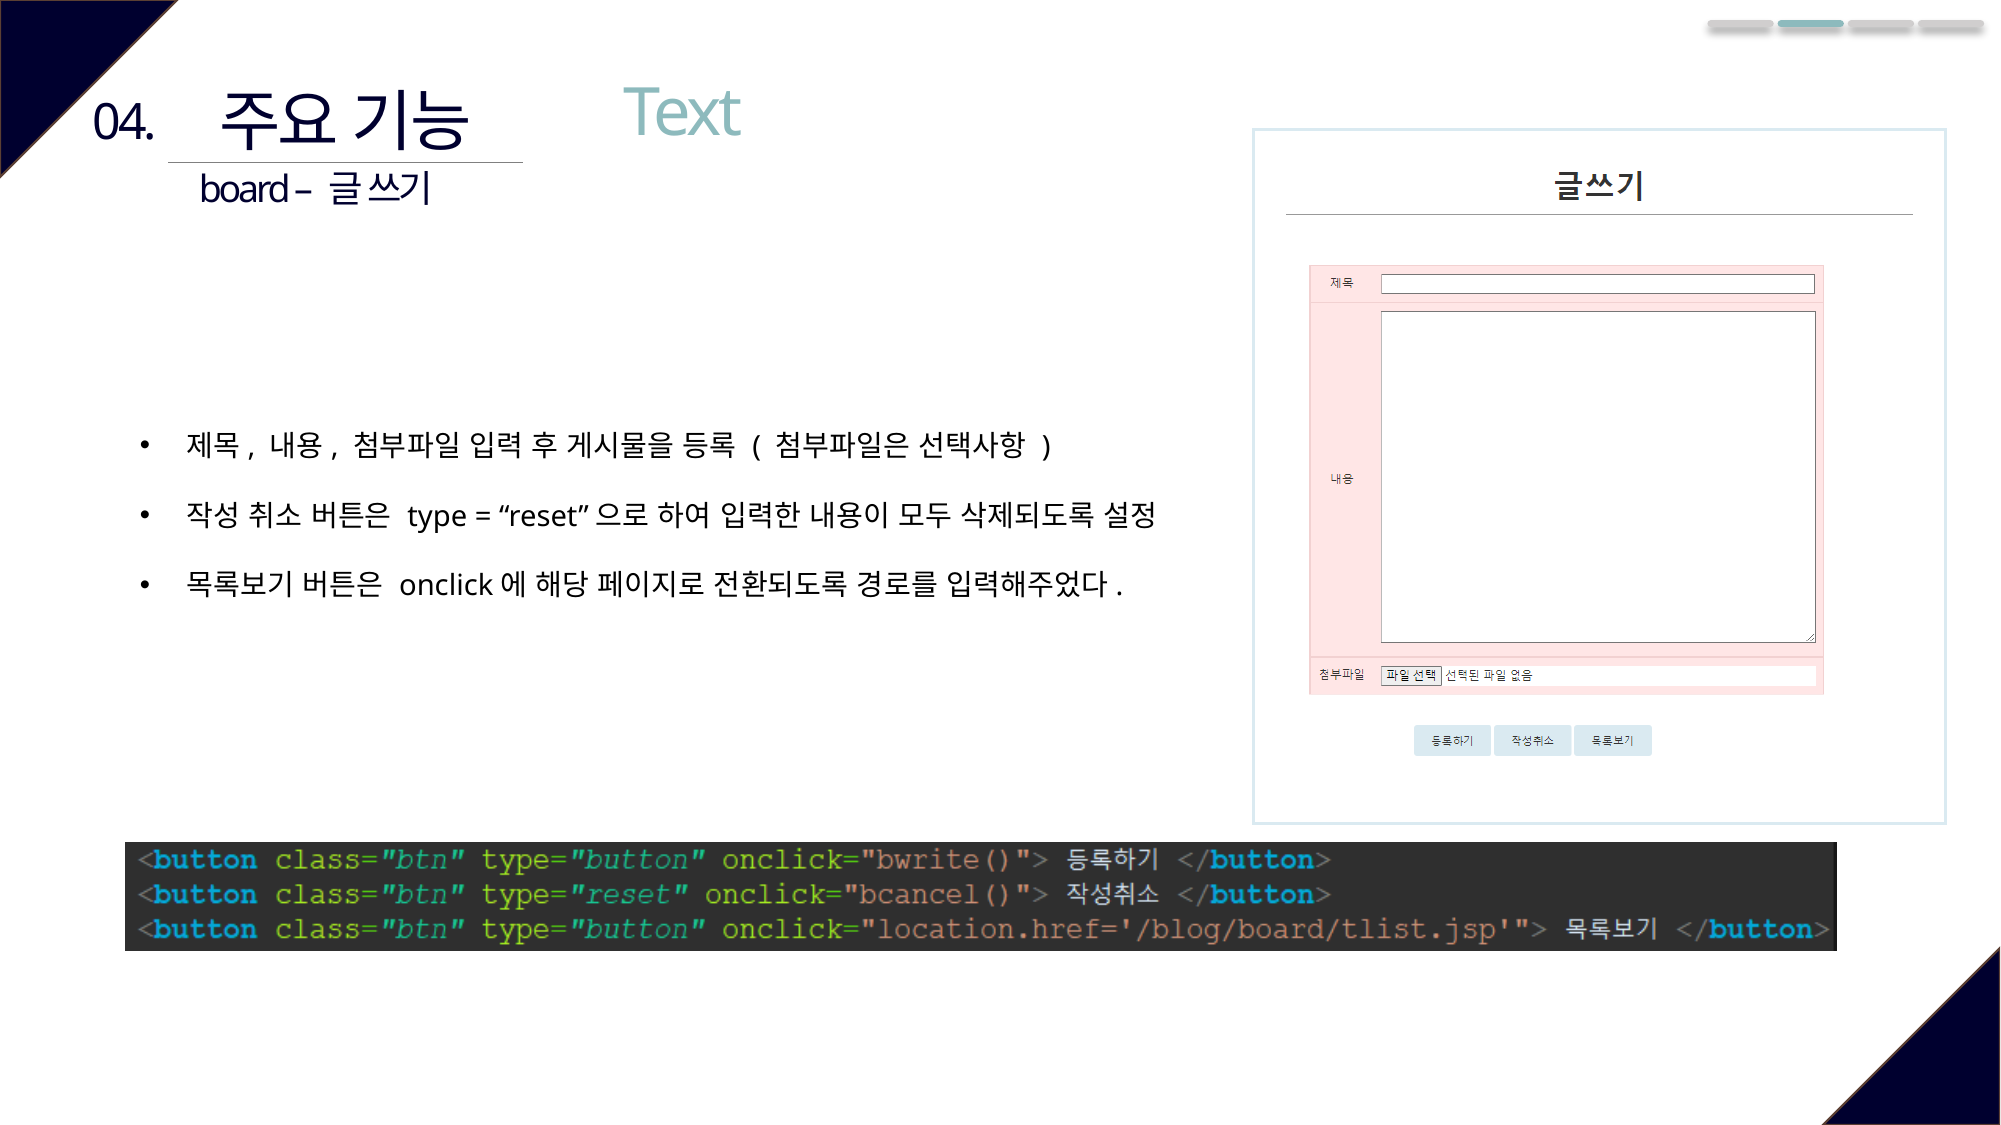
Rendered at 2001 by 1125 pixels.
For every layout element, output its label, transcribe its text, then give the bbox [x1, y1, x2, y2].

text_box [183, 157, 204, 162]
text_box 주요 기능 [204, 71, 487, 162]
text_box 04. [78, 81, 172, 157]
picture [1245, 125, 1952, 830]
text_box 제목, 내용, 첨부파일 입력 후 게시물을 등록 ( 첨부파일은 선택사항 ) 작성 취소 버튼은 type = “reset”으로 하여 입력한 내용이 모두 삭제되도록 설정 목록보기 버튼은 onclick에 해당 페이지로 전환되도록 경로를 입력해주었다. [125, 419, 1245, 654]
text_box 주요 기능 [204, 163, 487, 167]
text_box Text [608, 61, 758, 157]
text_box board – 글 쓰기 [183, 163, 448, 218]
picture [125, 842, 1837, 951]
